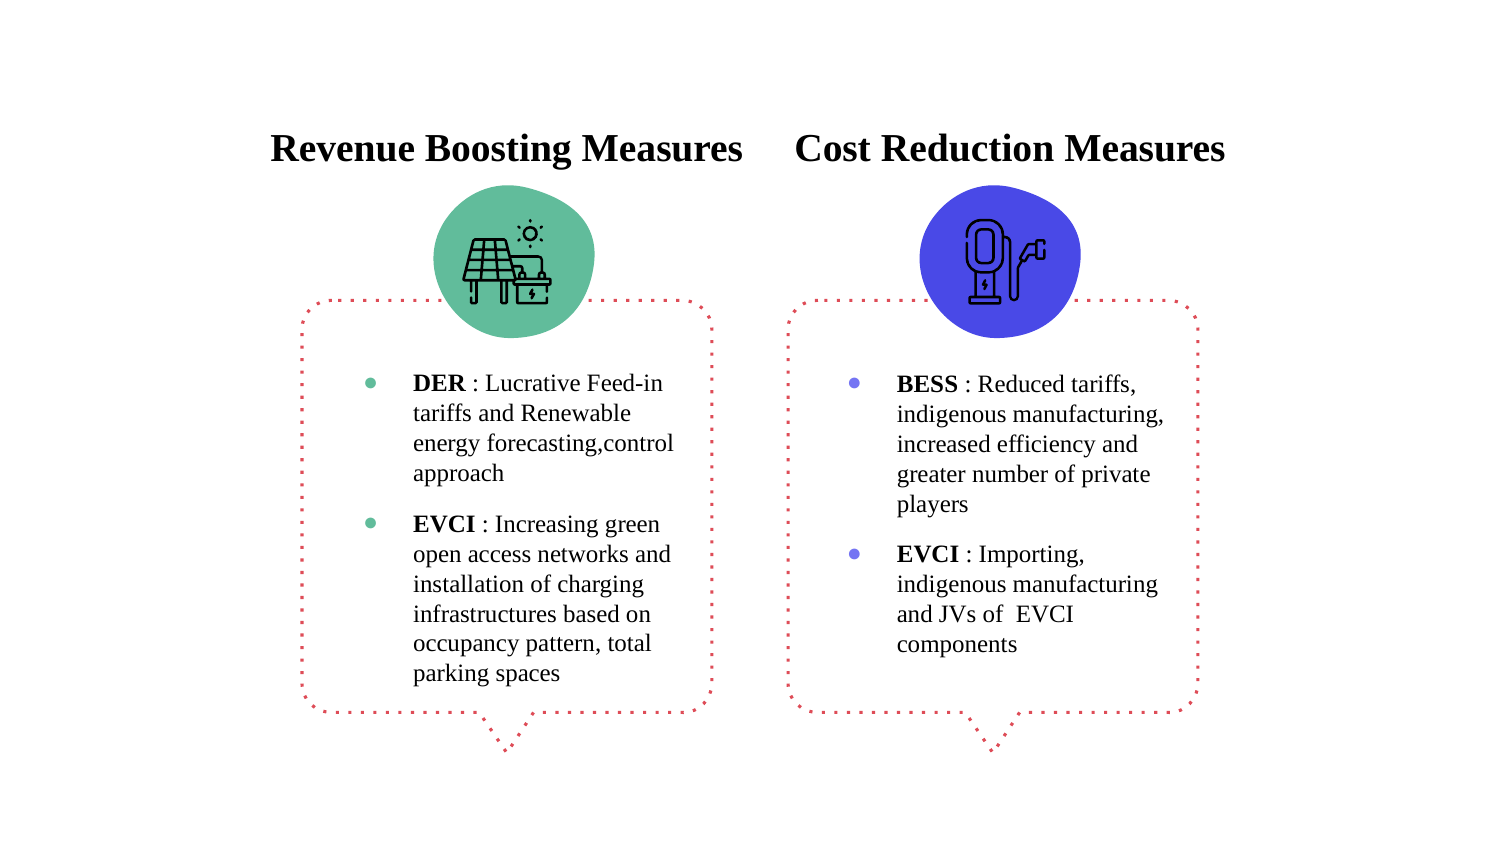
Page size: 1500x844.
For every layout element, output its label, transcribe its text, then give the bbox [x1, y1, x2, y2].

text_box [301, 300, 713, 754]
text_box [787, 300, 1199, 754]
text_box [965, 218, 1046, 305]
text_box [461, 218, 552, 305]
title Revenue Boosting Measures [263, 106, 751, 186]
title Cost Reduction Measures [766, 106, 1254, 186]
text_box [919, 186, 1081, 298]
text_box [433, 185, 595, 298]
